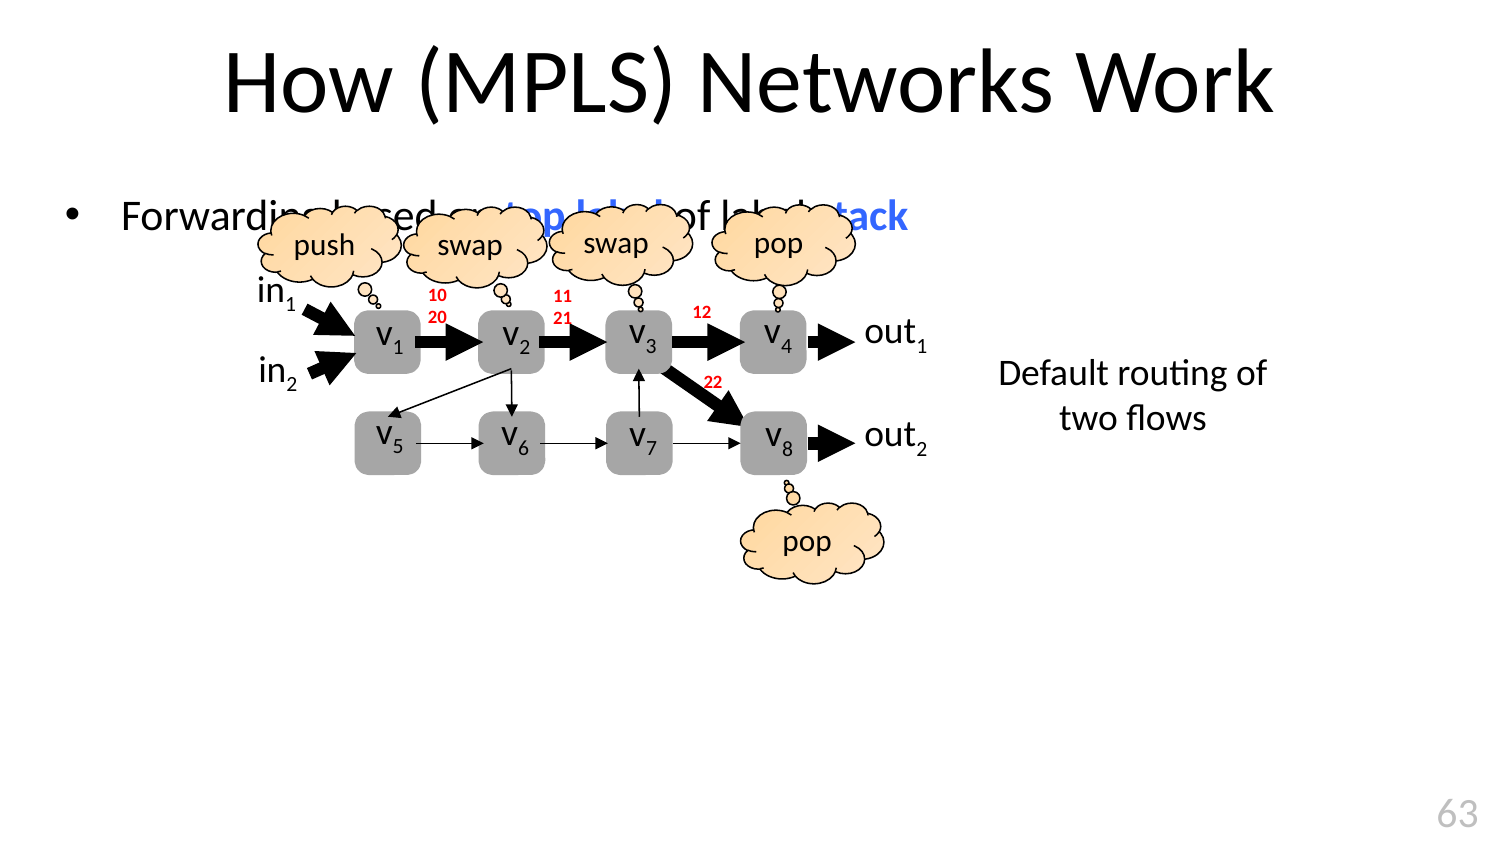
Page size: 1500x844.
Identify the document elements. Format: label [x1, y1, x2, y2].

title [75, 5, 1425, 147]
text_box [1421, 778, 1494, 843]
text_box [740, 480, 884, 584]
text_box [49, 179, 1063, 472]
text_box [974, 346, 1292, 450]
